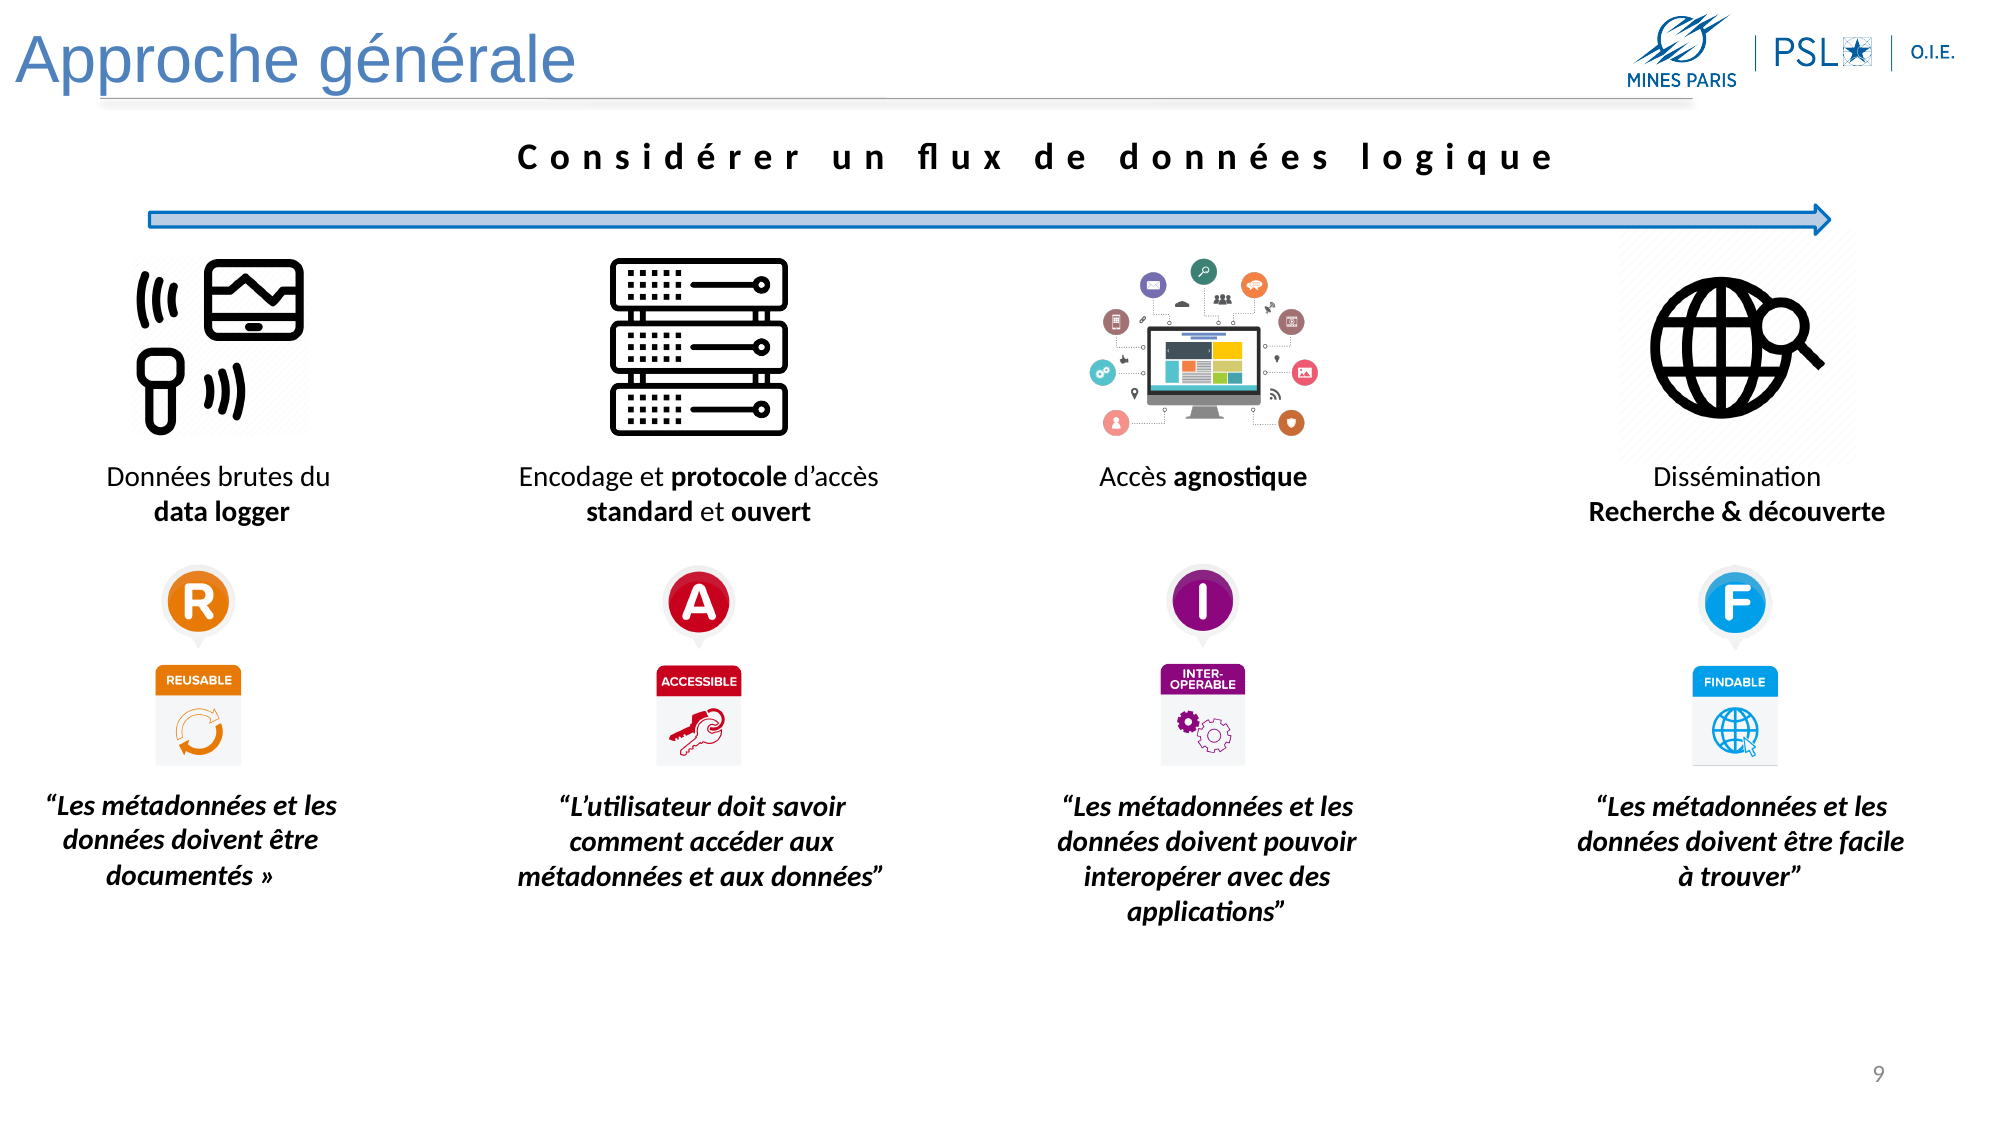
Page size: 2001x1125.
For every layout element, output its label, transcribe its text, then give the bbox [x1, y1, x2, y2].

slide_number 9 [1433, 1042, 1900, 1103]
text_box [22, 544, 1927, 927]
picture [1520, 0, 2001, 139]
title Approche générale [0, 1, 1660, 111]
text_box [89, 124, 1903, 537]
